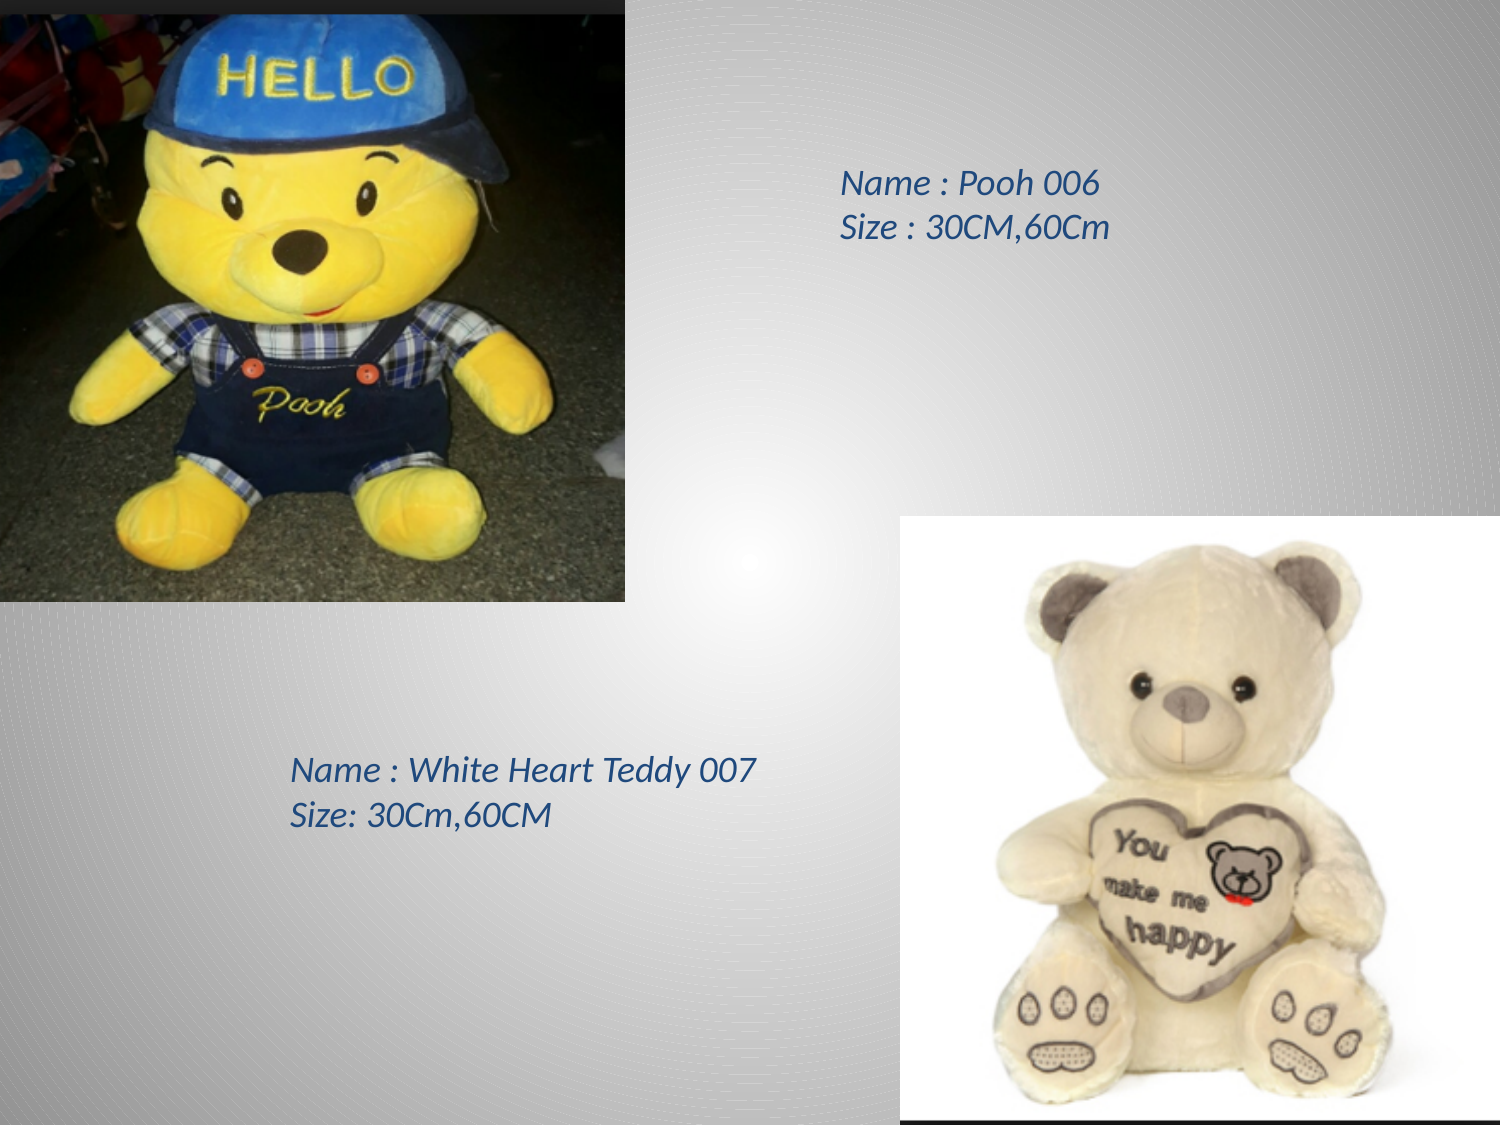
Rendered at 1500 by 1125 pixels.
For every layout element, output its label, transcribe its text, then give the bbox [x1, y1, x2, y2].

text_box Name : Pooh 006 Size : 30CM,60Cm [825, 149, 1132, 256]
picture [899, 516, 1500, 1125]
text_box Name : White Heart Teddy 007 Size: 30Cm,60CM [274, 737, 780, 844]
picture [0, 0, 626, 602]
